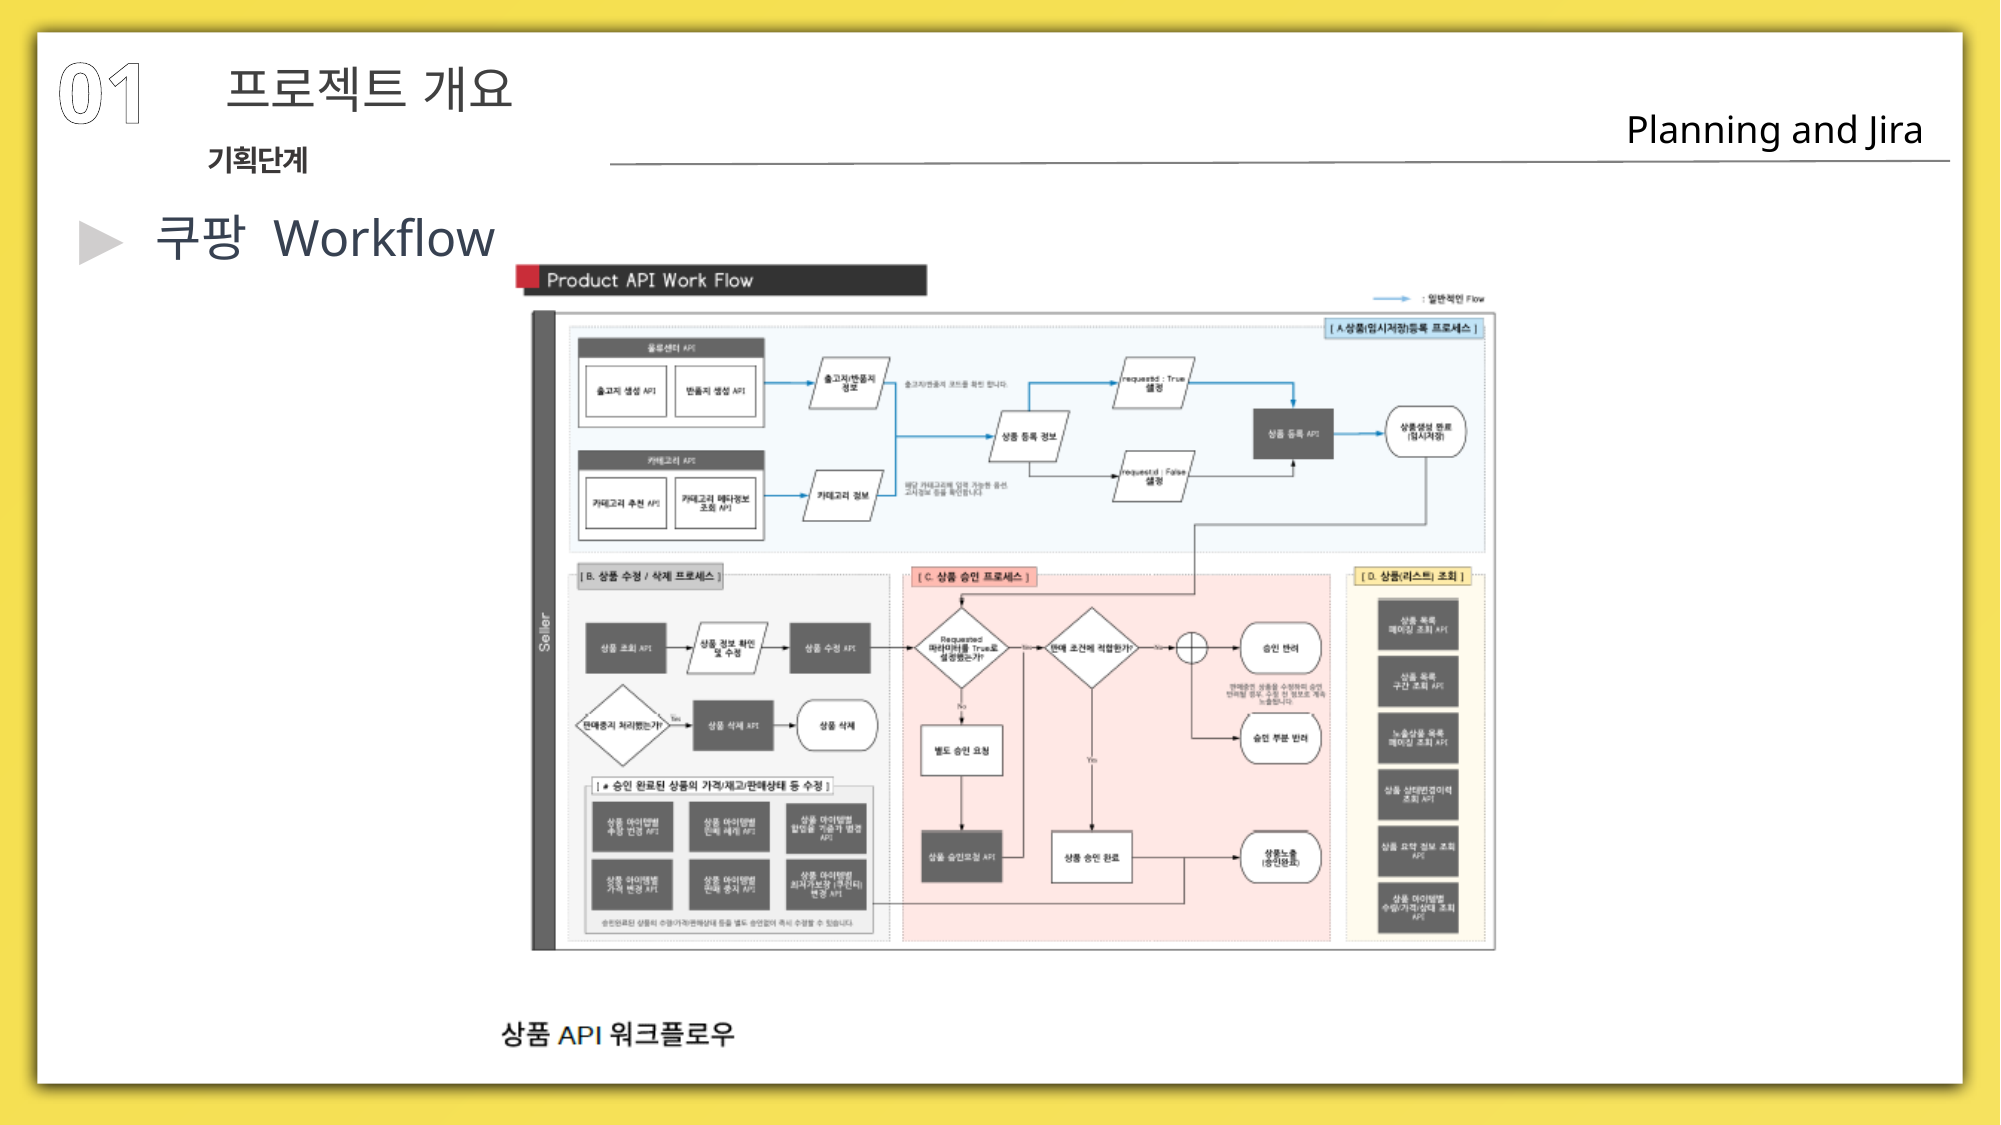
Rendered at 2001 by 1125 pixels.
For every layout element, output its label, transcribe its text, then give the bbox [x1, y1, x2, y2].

text_box 쿠팡 Workflow [148, 198, 1496, 274]
text_box [36, 31, 1964, 1085]
text_box 01 [1969, 757, 1979, 1097]
picture [477, 248, 1523, 1064]
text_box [610, 160, 1951, 165]
text_box ▶ [64, 193, 148, 278]
text_box Planning and Jira [1611, 98, 1947, 159]
text_box 01 [41, 32, 233, 148]
text_box 기획단계 [193, 134, 652, 185]
text_box 프로젝트 개요 [210, 51, 531, 127]
